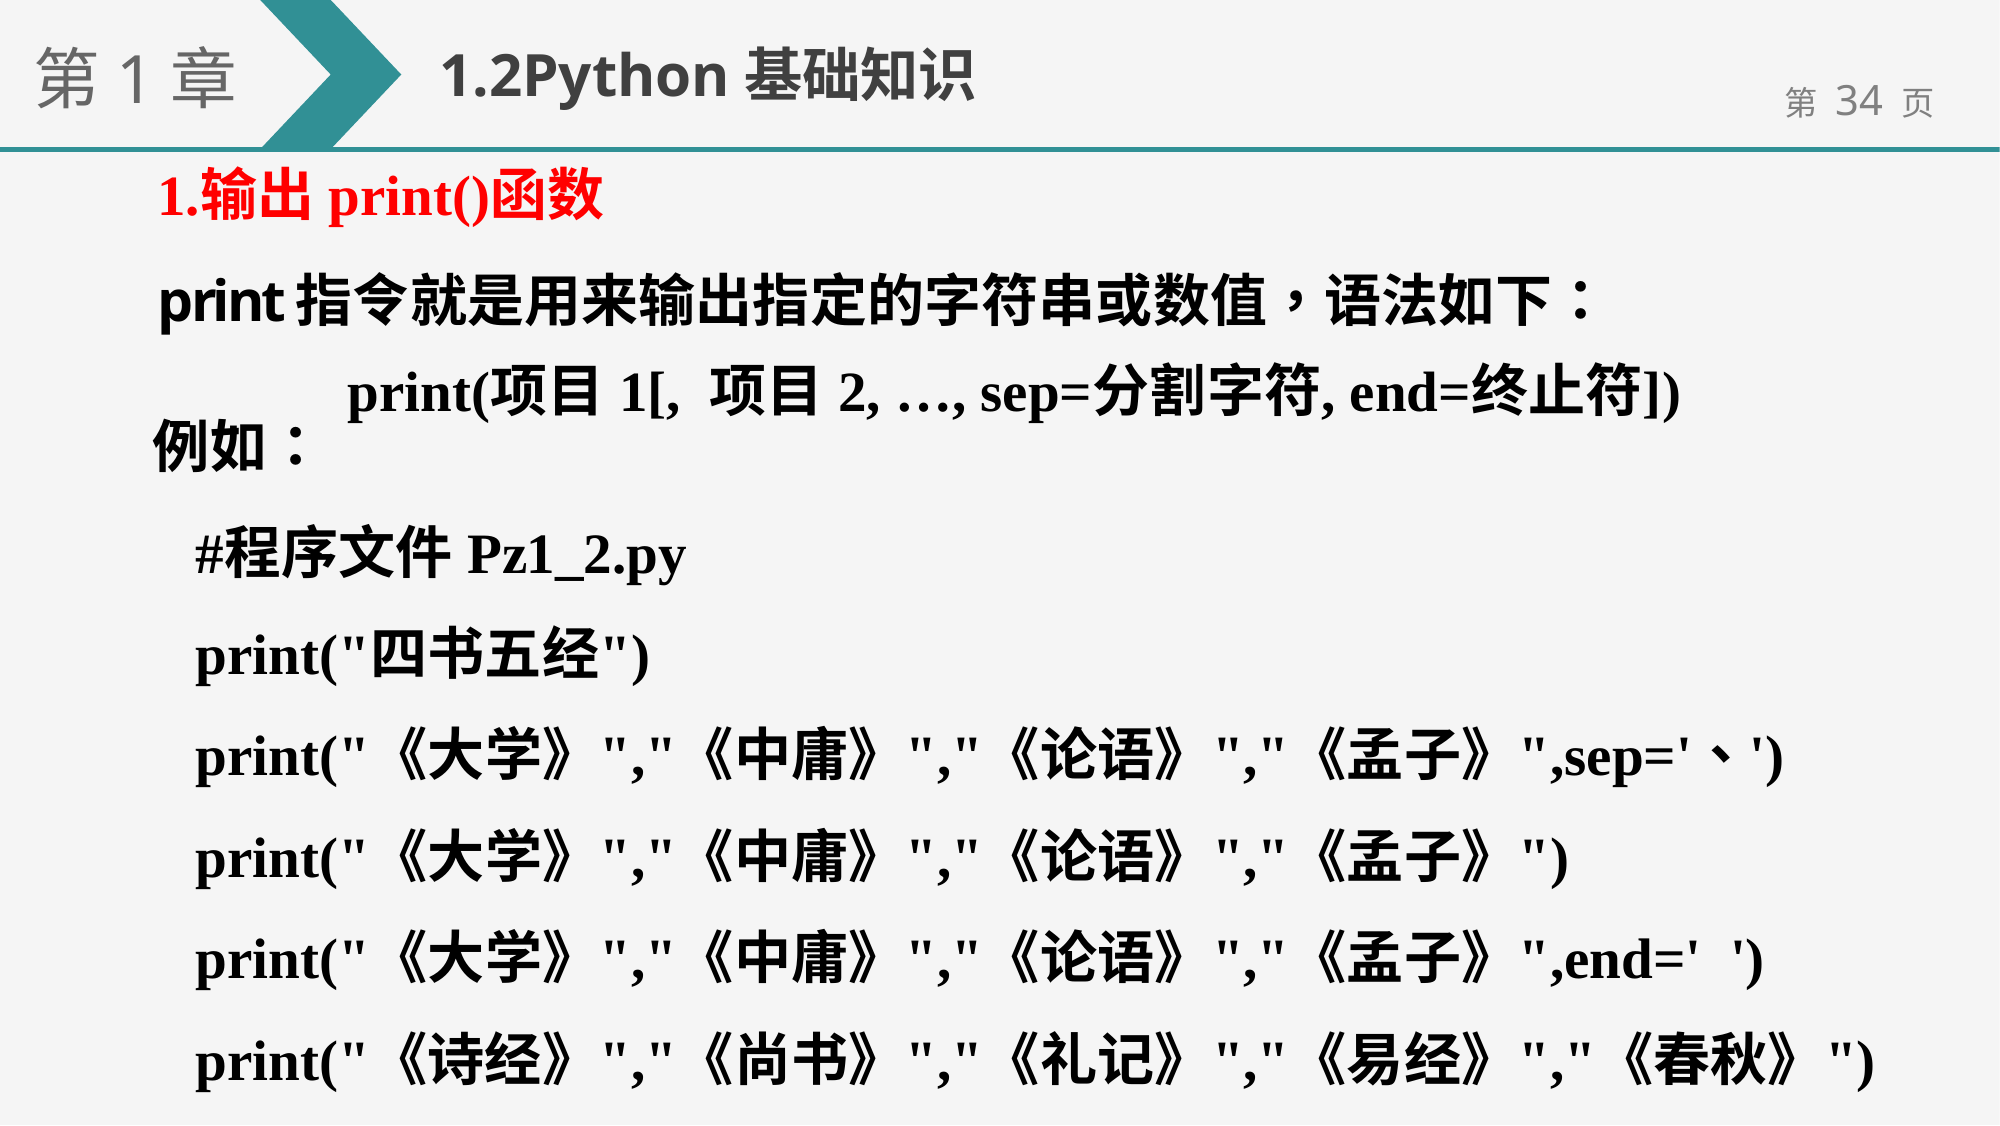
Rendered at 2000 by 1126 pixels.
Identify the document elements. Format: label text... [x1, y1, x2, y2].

text_box [258, 0, 403, 138]
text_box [42, 141, 1896, 776]
text_box 第1章 [19, 29, 253, 125]
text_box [152, 399, 2000, 1126]
text_box 1.2Python基础知识 [424, 31, 1095, 138]
